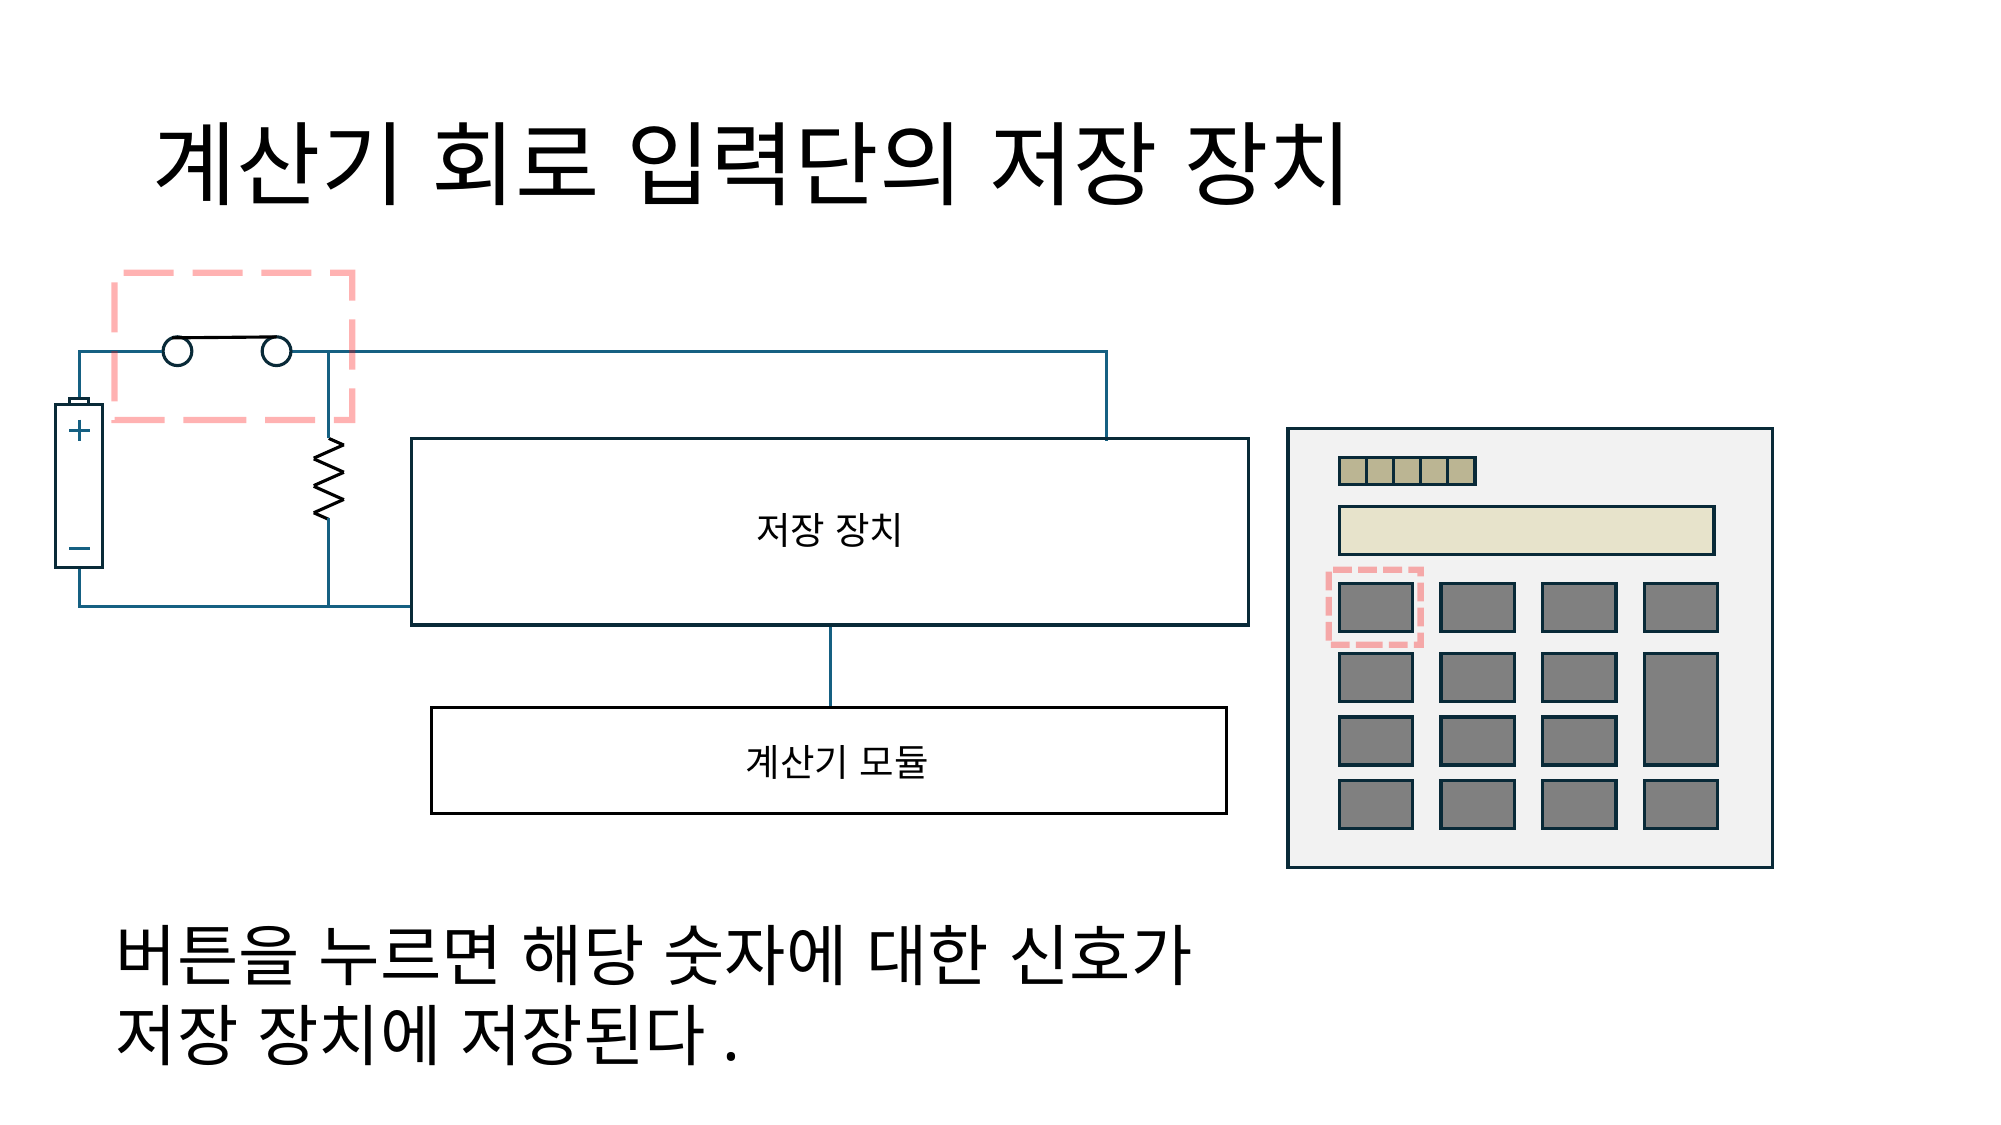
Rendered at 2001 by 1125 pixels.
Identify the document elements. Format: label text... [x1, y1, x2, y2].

text_box [1338, 652, 1414, 703]
text_box [1541, 582, 1618, 633]
text_box [1286, 427, 1774, 869]
text_box 버튼을 누르면 해당 숫자에 대한 신호가 저장 장치에 저장된다. [100, 906, 1863, 1081]
text_box [1338, 505, 1716, 556]
text_box [1643, 582, 1719, 633]
text_box [1439, 715, 1516, 767]
text_box [1365, 456, 1392, 486]
title 계산기 회로 입력단의 저장 장치 [729, 59, 1863, 278]
text_box [1338, 715, 1414, 767]
text_box [1439, 652, 1516, 703]
text_box [1446, 456, 1477, 486]
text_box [430, 707, 1227, 815]
text_box 저장 장치 [729, 499, 952, 560]
text_box [1541, 652, 1618, 703]
text_box [1392, 456, 1419, 486]
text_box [456, 815, 729, 986]
text_box [113, 271, 354, 422]
text_box [1419, 456, 1446, 486]
title 계산기 회로 입력단의 저장 장치 [137, 59, 456, 278]
text_box [1338, 456, 1365, 486]
text_box [410, 437, 456, 627]
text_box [313, 437, 345, 520]
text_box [55, 397, 103, 568]
text_box [1439, 582, 1516, 633]
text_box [68, 419, 91, 442]
text_box [1541, 715, 1618, 767]
text_box [1338, 779, 1414, 830]
text_box [1327, 568, 1422, 646]
text_box [729, 437, 1250, 627]
text_box [1643, 652, 1719, 767]
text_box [456, 0, 729, 707]
text_box [1439, 779, 1516, 830]
text_box [1541, 779, 1618, 830]
text_box [1643, 779, 1719, 830]
